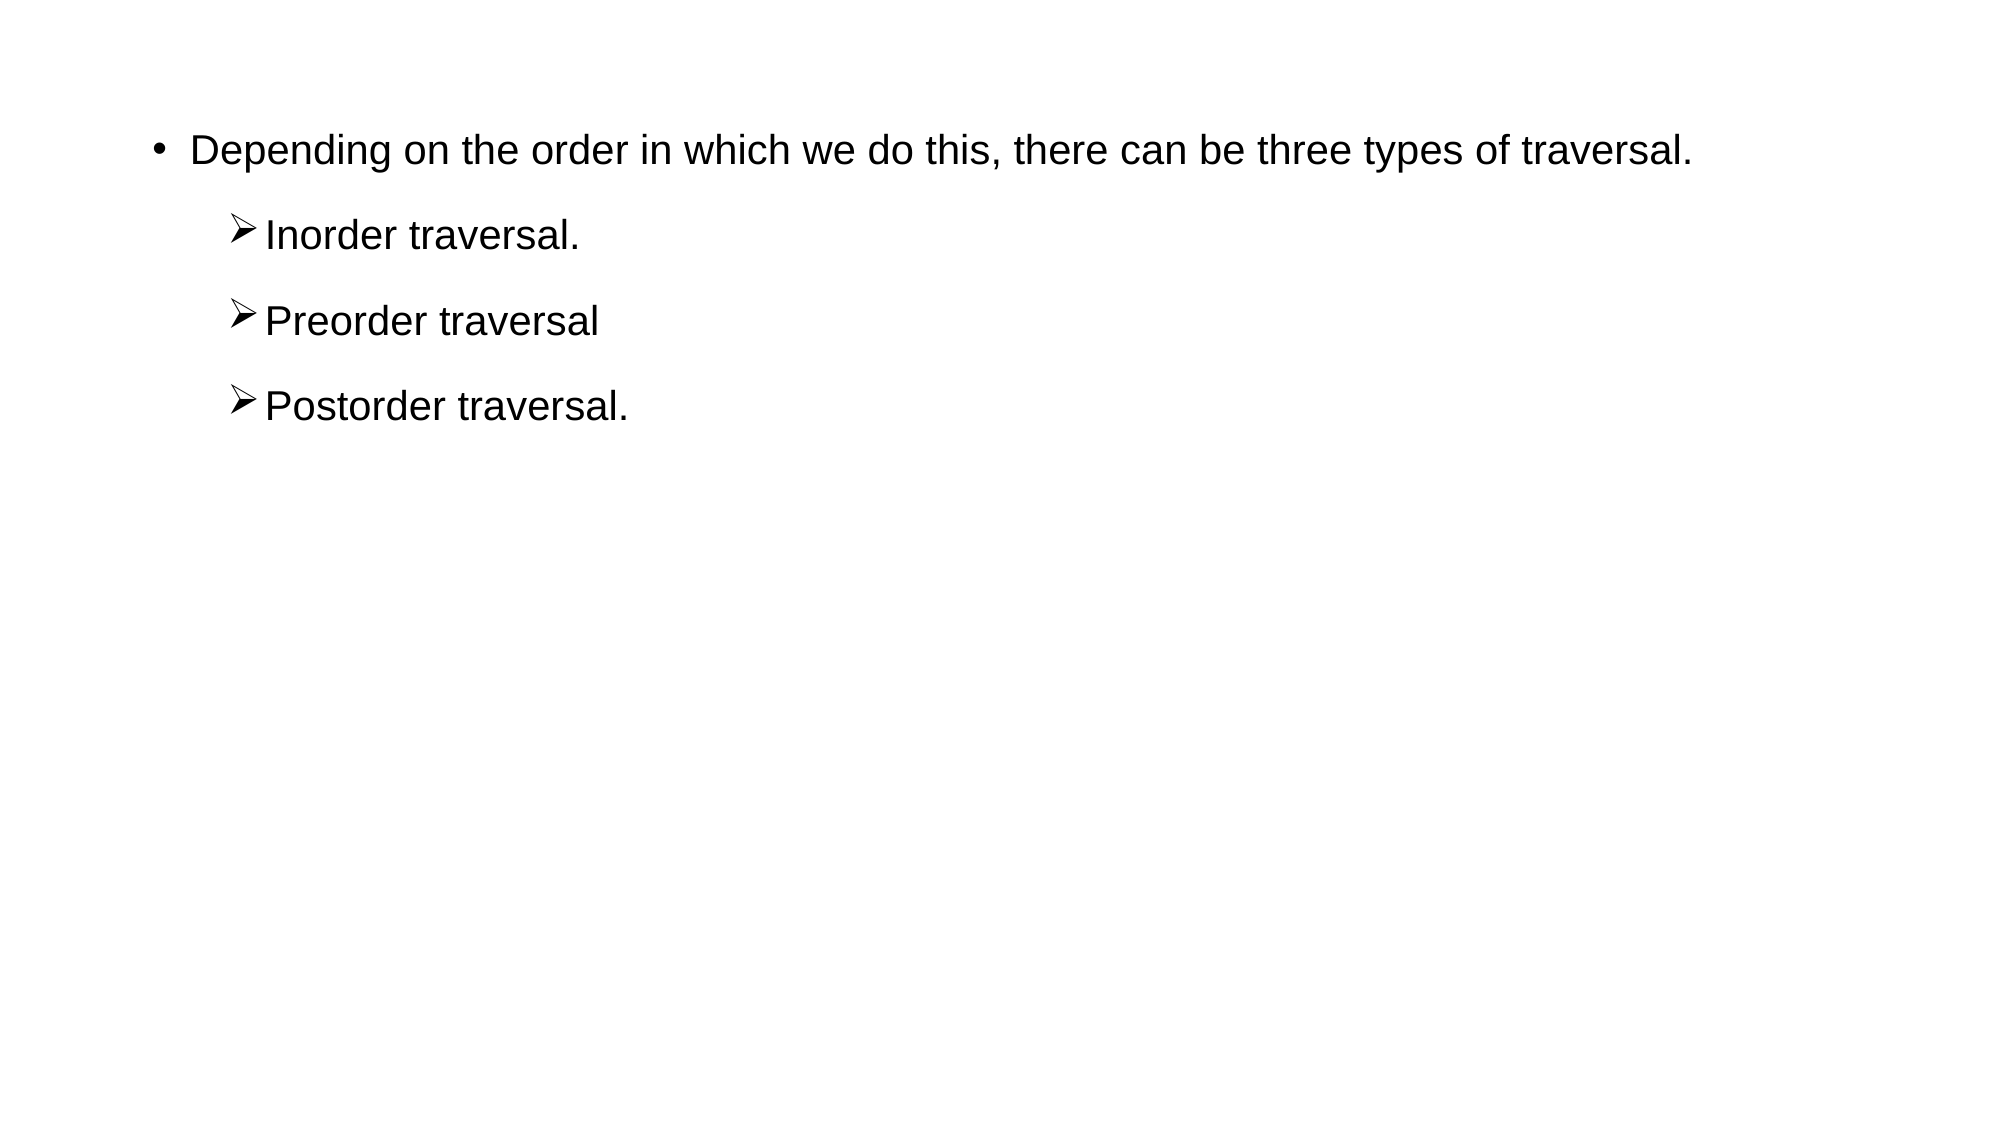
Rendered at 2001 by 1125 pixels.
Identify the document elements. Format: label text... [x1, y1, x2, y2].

list Depending on the order in which we do this, there can be three types of traversal. Inorder traversal. Preorder traversal Postorder traversal. [137, 19, 1972, 1081]
